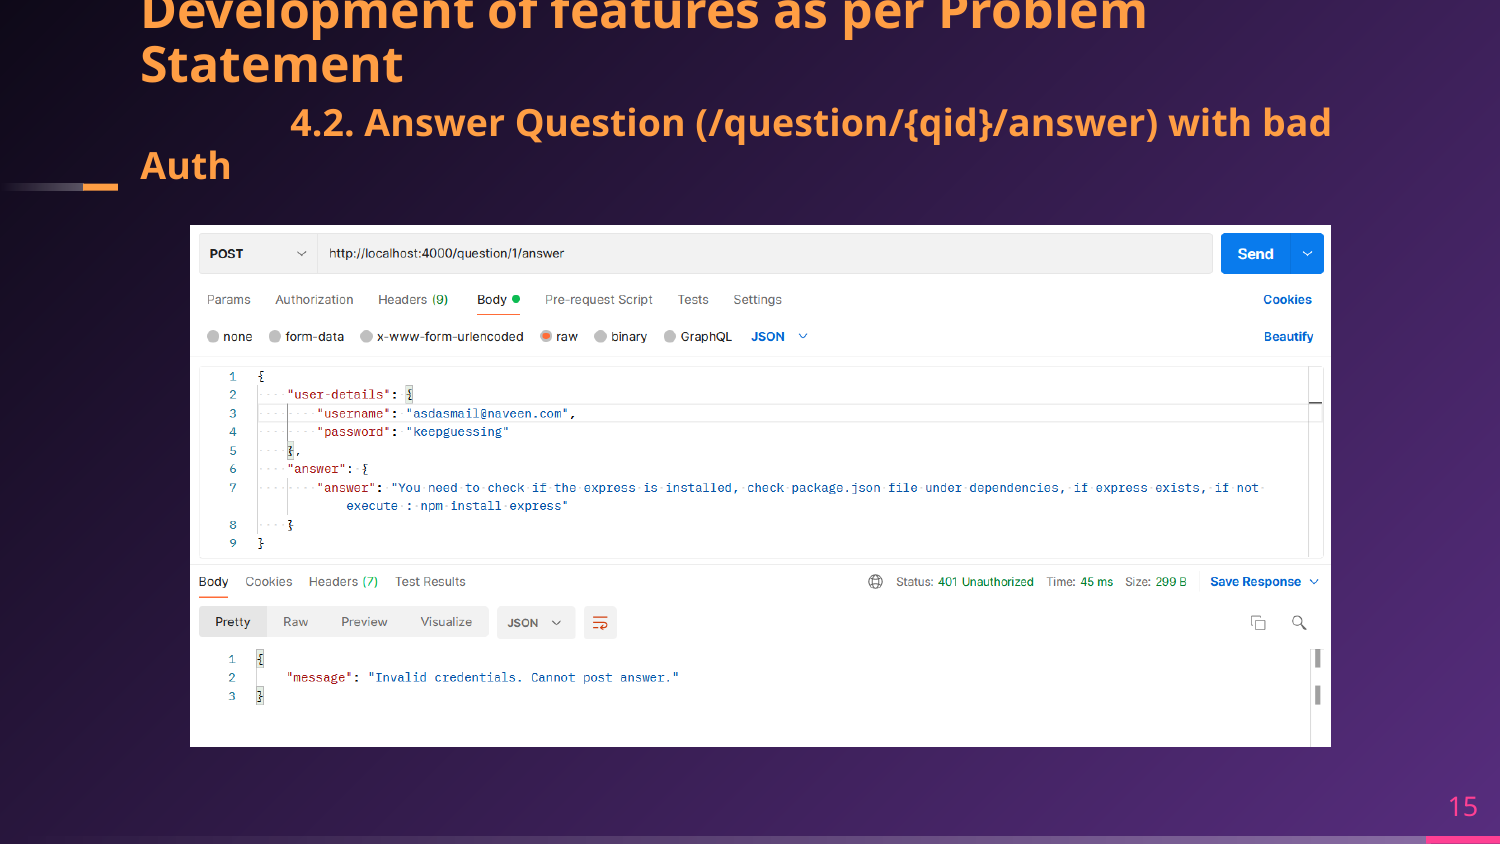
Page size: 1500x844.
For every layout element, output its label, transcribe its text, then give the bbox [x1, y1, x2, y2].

title Development of features as per Problem Statement 4.2. Answer Question (/question/{qid}/answer) with bad Auth [140, 74, 1382, 188]
slide_number 15 [1426, 779, 1500, 837]
picture [190, 225, 1331, 747]
